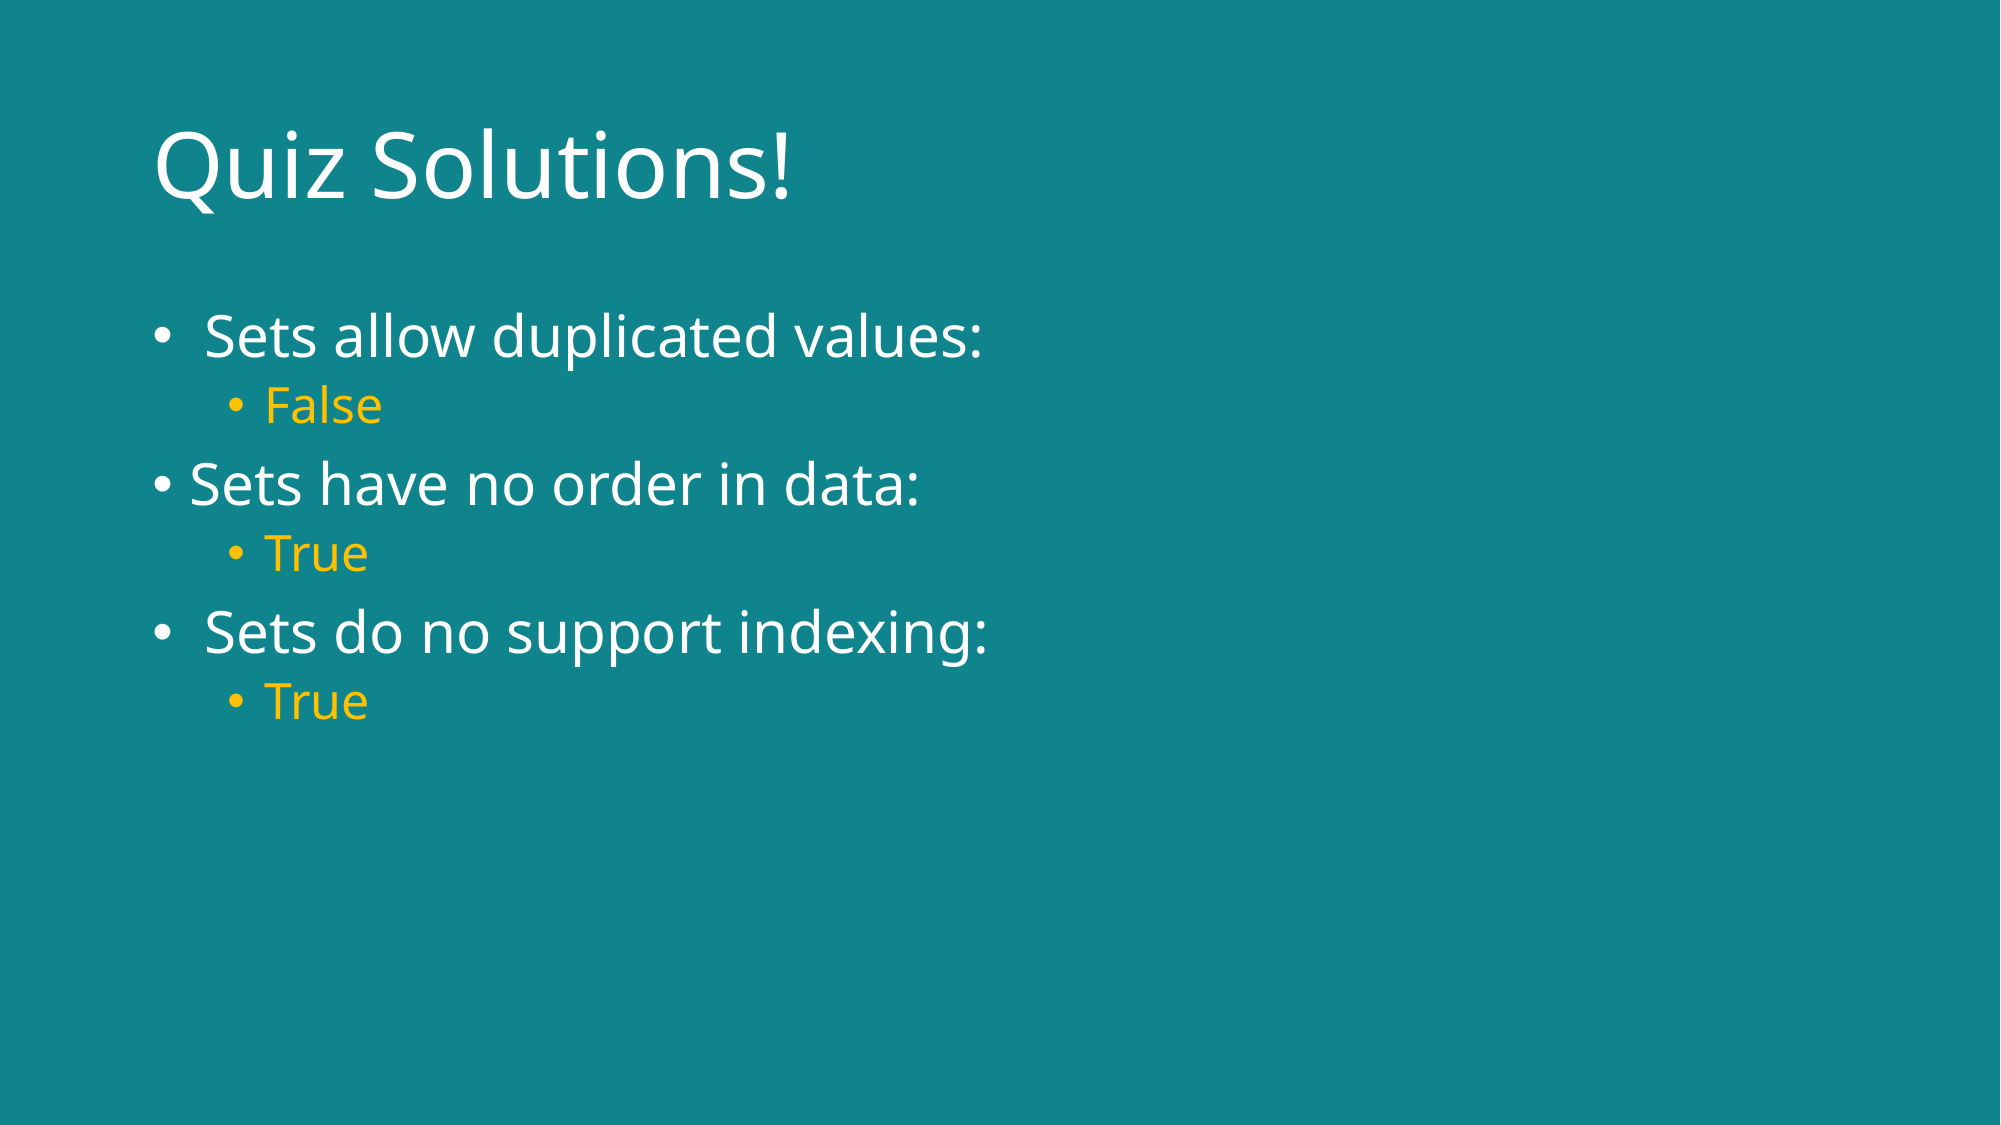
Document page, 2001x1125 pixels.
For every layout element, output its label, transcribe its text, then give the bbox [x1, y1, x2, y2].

list Sets allow duplicated values: False Sets have no order in data: True Sets do no support indexing: True [137, 299, 1863, 1013]
title Quiz Solutions! [137, 59, 1863, 278]
